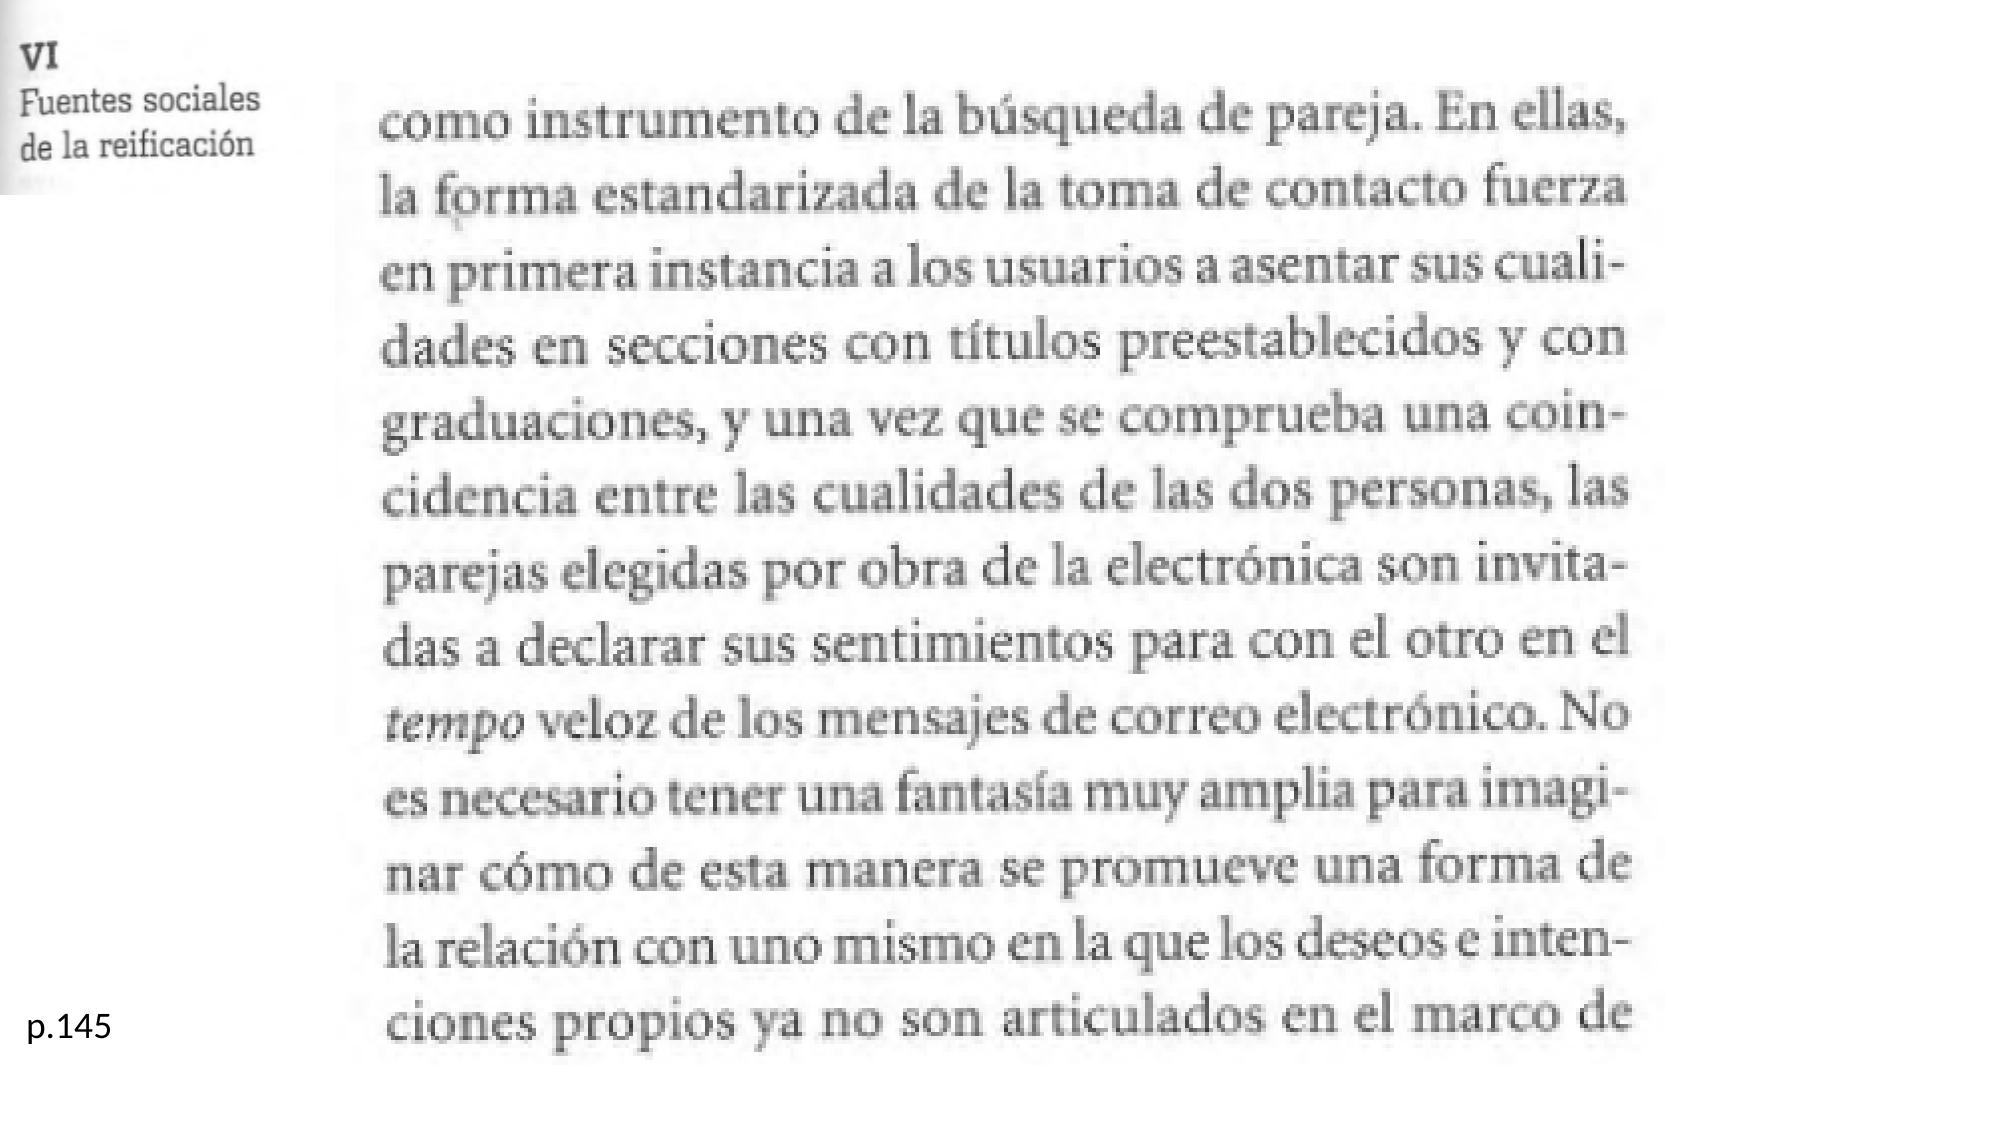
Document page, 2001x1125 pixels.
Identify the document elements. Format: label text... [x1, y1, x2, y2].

text_box p.145 [11, 993, 179, 1054]
picture [335, 82, 1665, 1065]
picture [0, 0, 306, 195]
